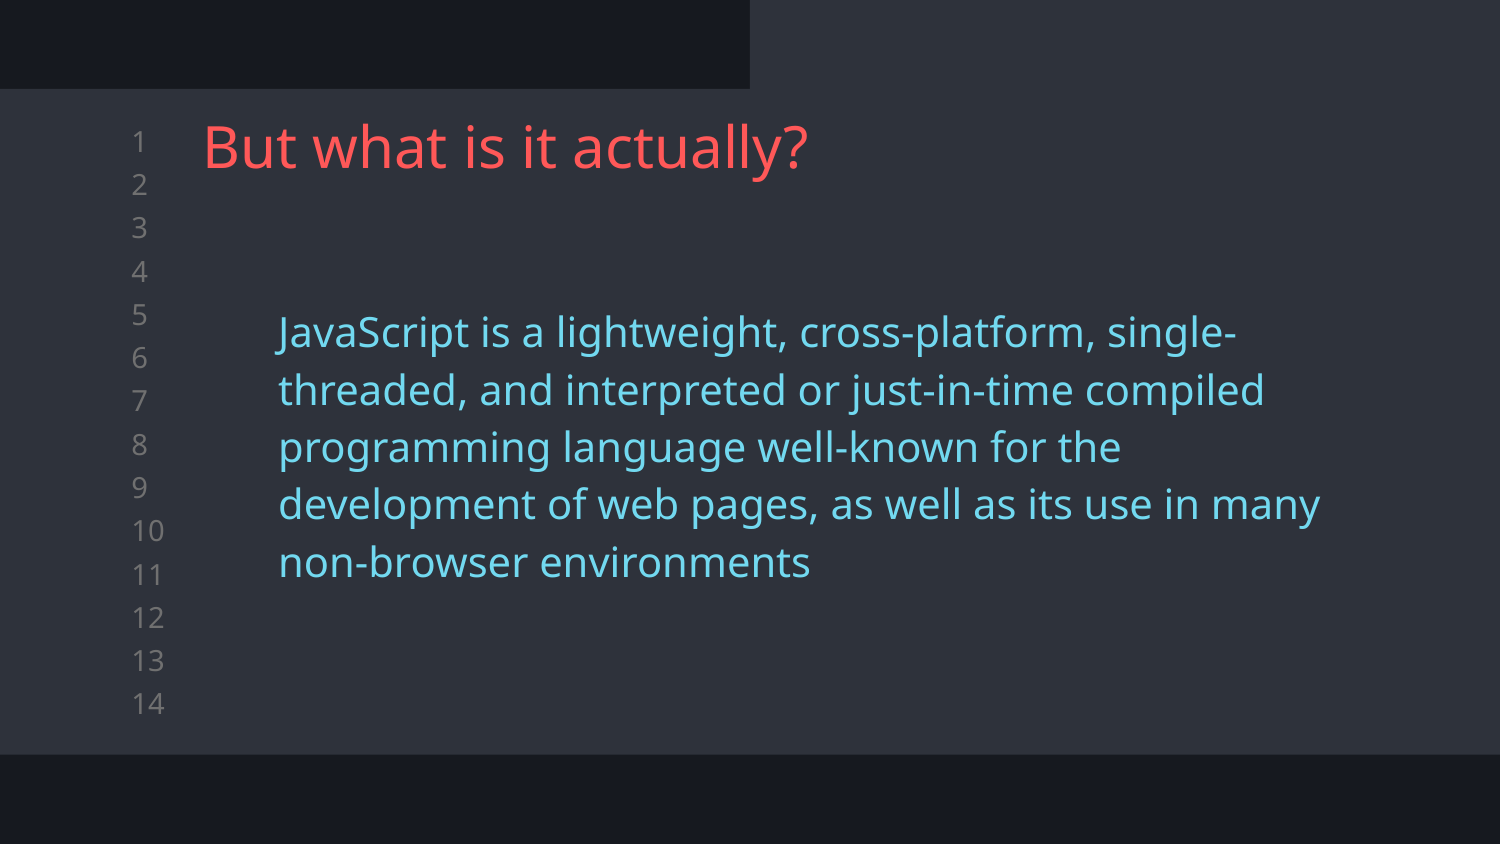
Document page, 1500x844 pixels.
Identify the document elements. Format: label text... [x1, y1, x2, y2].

list JavaScript is a lightweight, cross-platform, single-threaded, and interpreted or just-in-time compiled programming language well-known for the development of web pages, as well as its use in many non-browser environments [240, 174, 1384, 735]
title But what is it actually? [187, 95, 1384, 185]
